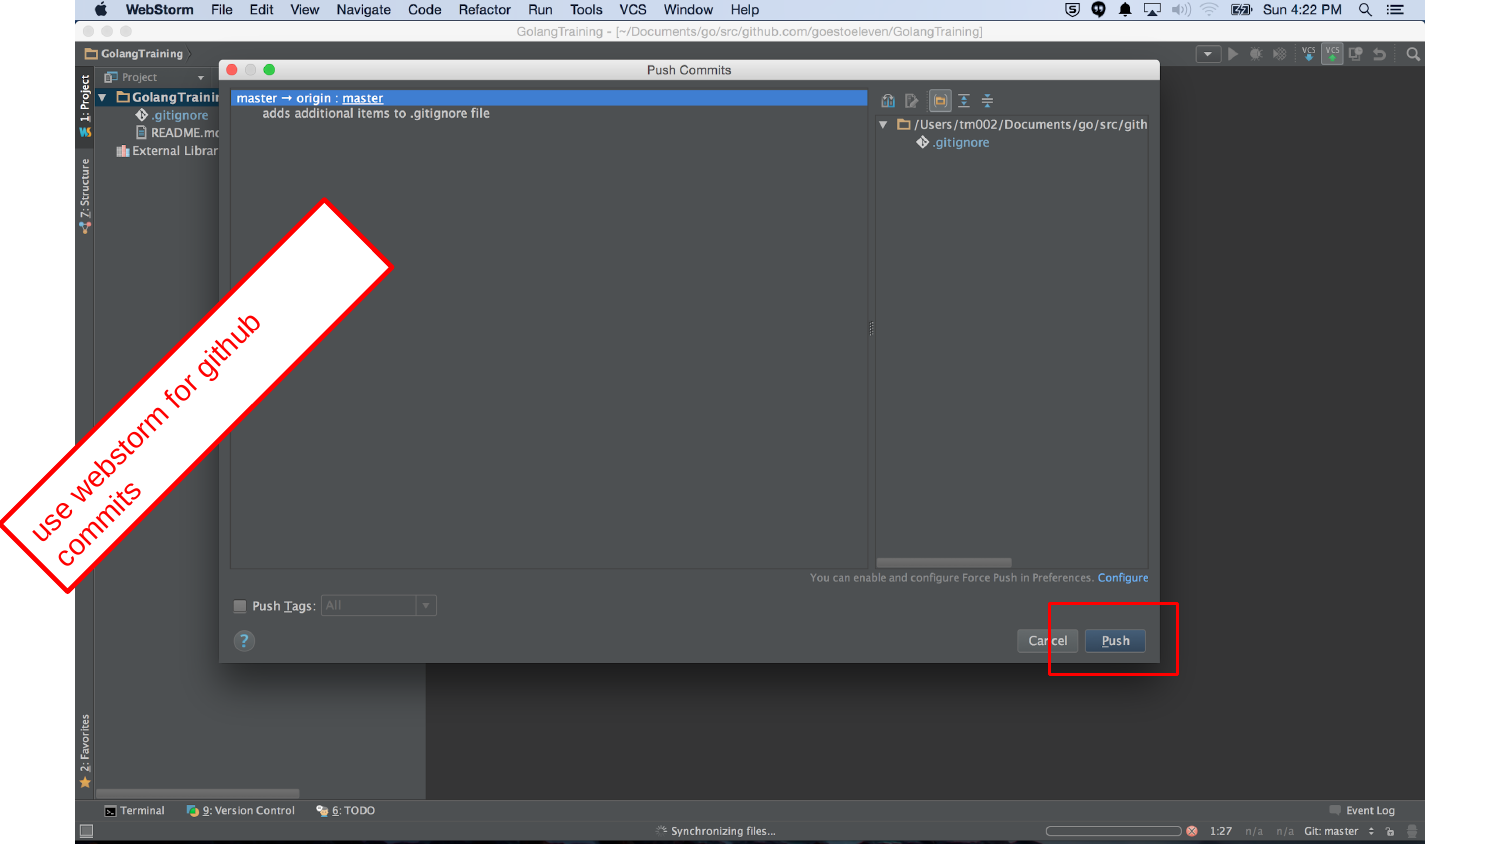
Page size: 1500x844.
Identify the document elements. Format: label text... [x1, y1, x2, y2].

text_box use webstorm for github commits [0, 454, 69, 592]
picture [74, 0, 1426, 844]
